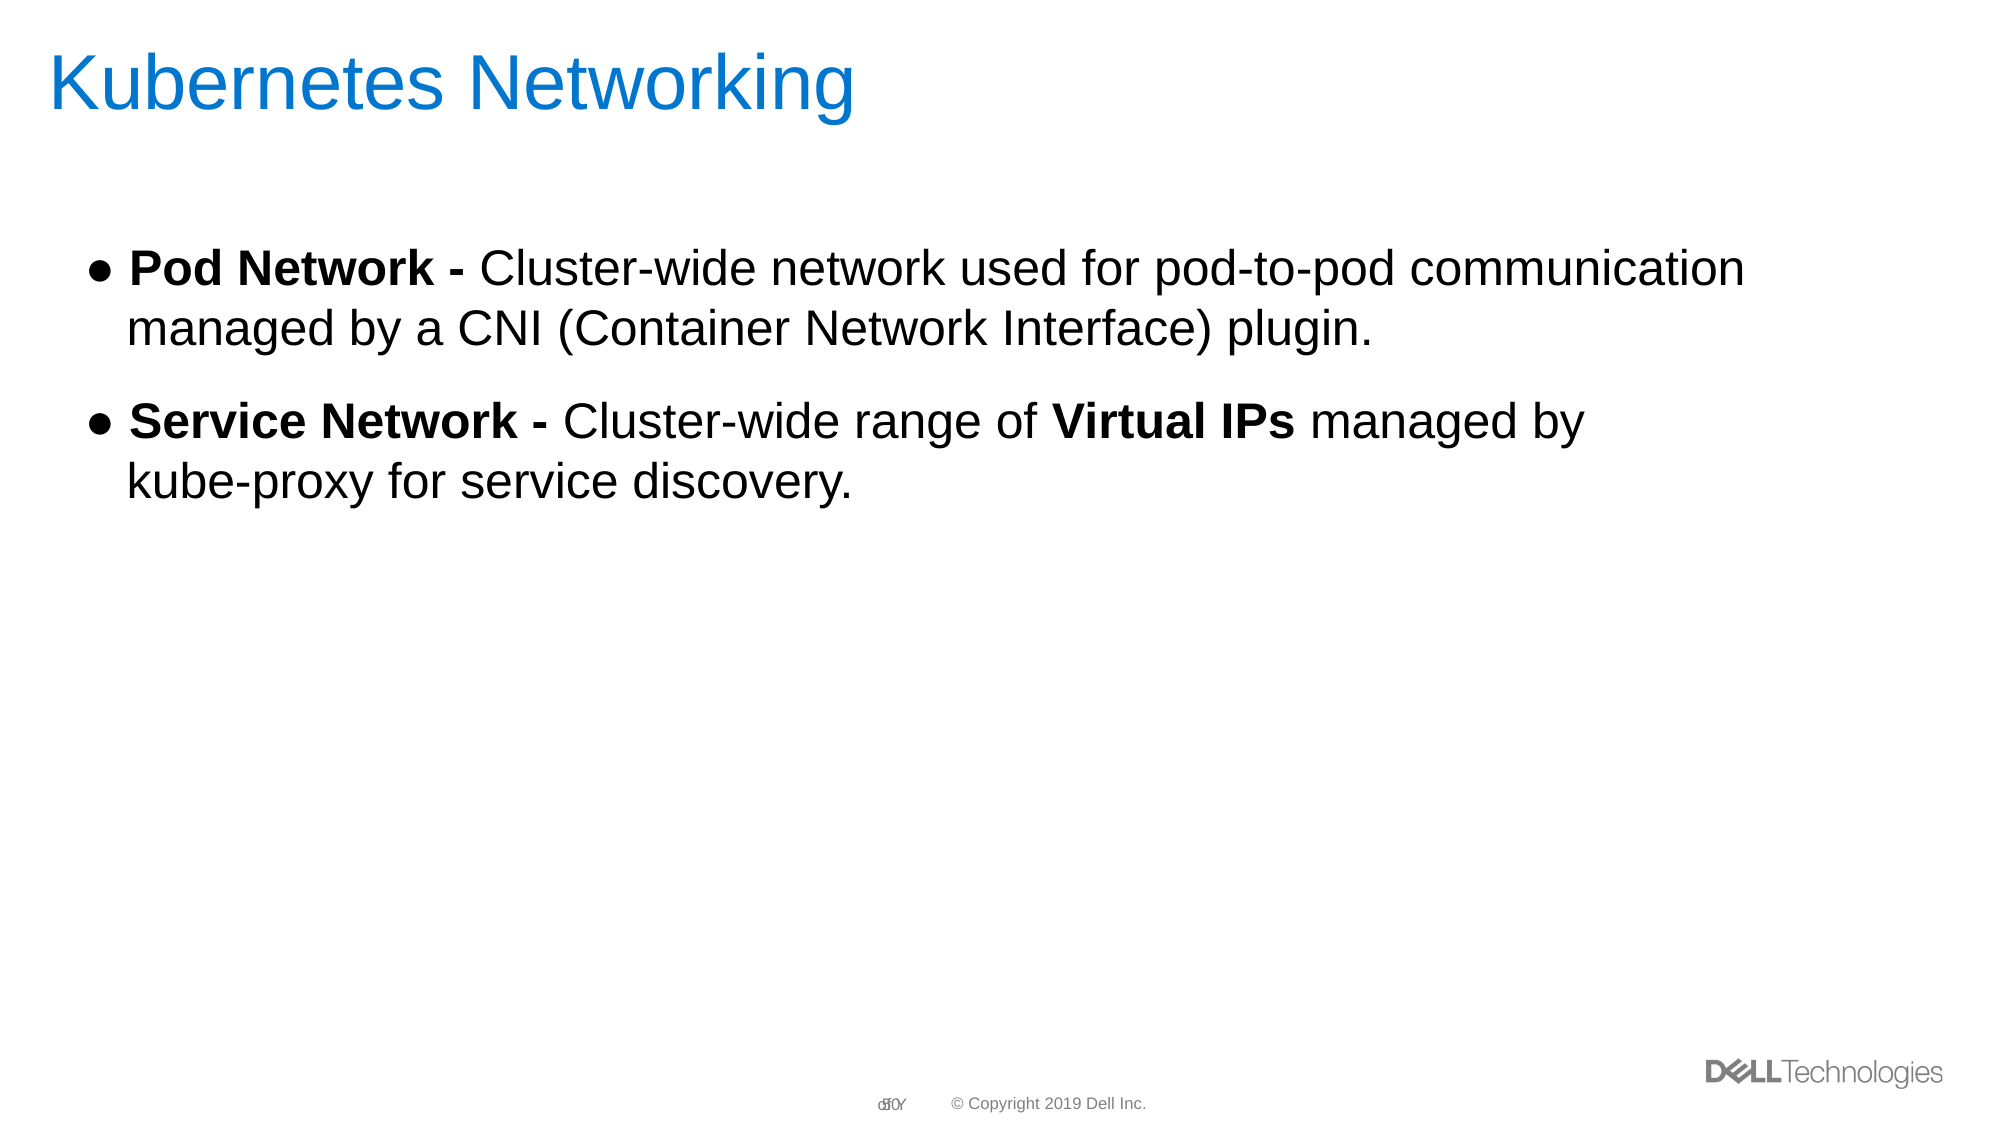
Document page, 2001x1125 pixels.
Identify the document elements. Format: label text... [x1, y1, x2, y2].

title Kubernetes Networking [48, 42, 1924, 231]
text_box ● Pod Network - Cluster-wide network used for pod-to-pod communication managed by a CNI (Container Network Interface) plugin. ● Service Network - Cluster-wide range of Virtual IPs managed by kube-proxy for service discovery. [64, 215, 1865, 670]
picture [1706, 1058, 1943, 1089]
